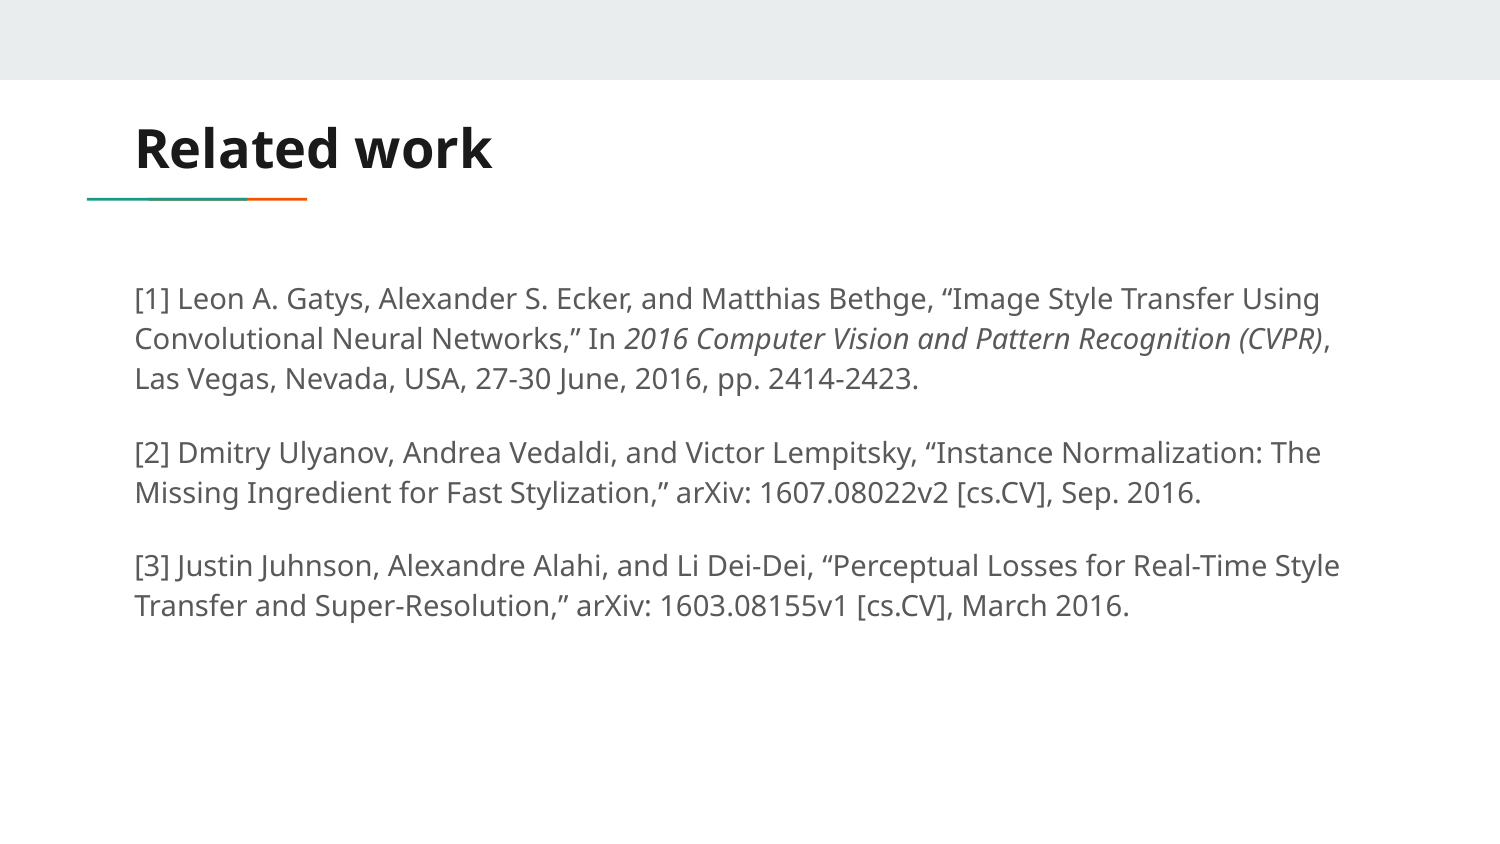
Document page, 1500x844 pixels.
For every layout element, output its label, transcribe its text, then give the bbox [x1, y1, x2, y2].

title Related work [119, 99, 1381, 188]
list [1] Leon A. Gatys, Alexander S. Ecker, and Matthias Bethge, “Image Style Transfer Using Convolutional Neural Networks,” In 2016 Computer Vision and Pattern Recognition (CVPR), Las Vegas, Nevada, USA, 27-30 June, 2016, pp. 2414-2423. [2] Dmitry Ulyanov, Andrea Vedaldi, and Victor Lempitsky, “Instance Normalization: The Missing Ingredient for Fast Stylization,” arXiv: 1607.08022v2 [cs.CV], Sep. 2016. [3] Justin Juhnson, Alexandre Alahi, and Li Dei-Dei, “Perceptual Losses for Real-Time Style Transfer and Super-Resolution,” arXiv: 1603.08155v1 [cs.CV], March 2016. [119, 260, 1381, 702]
